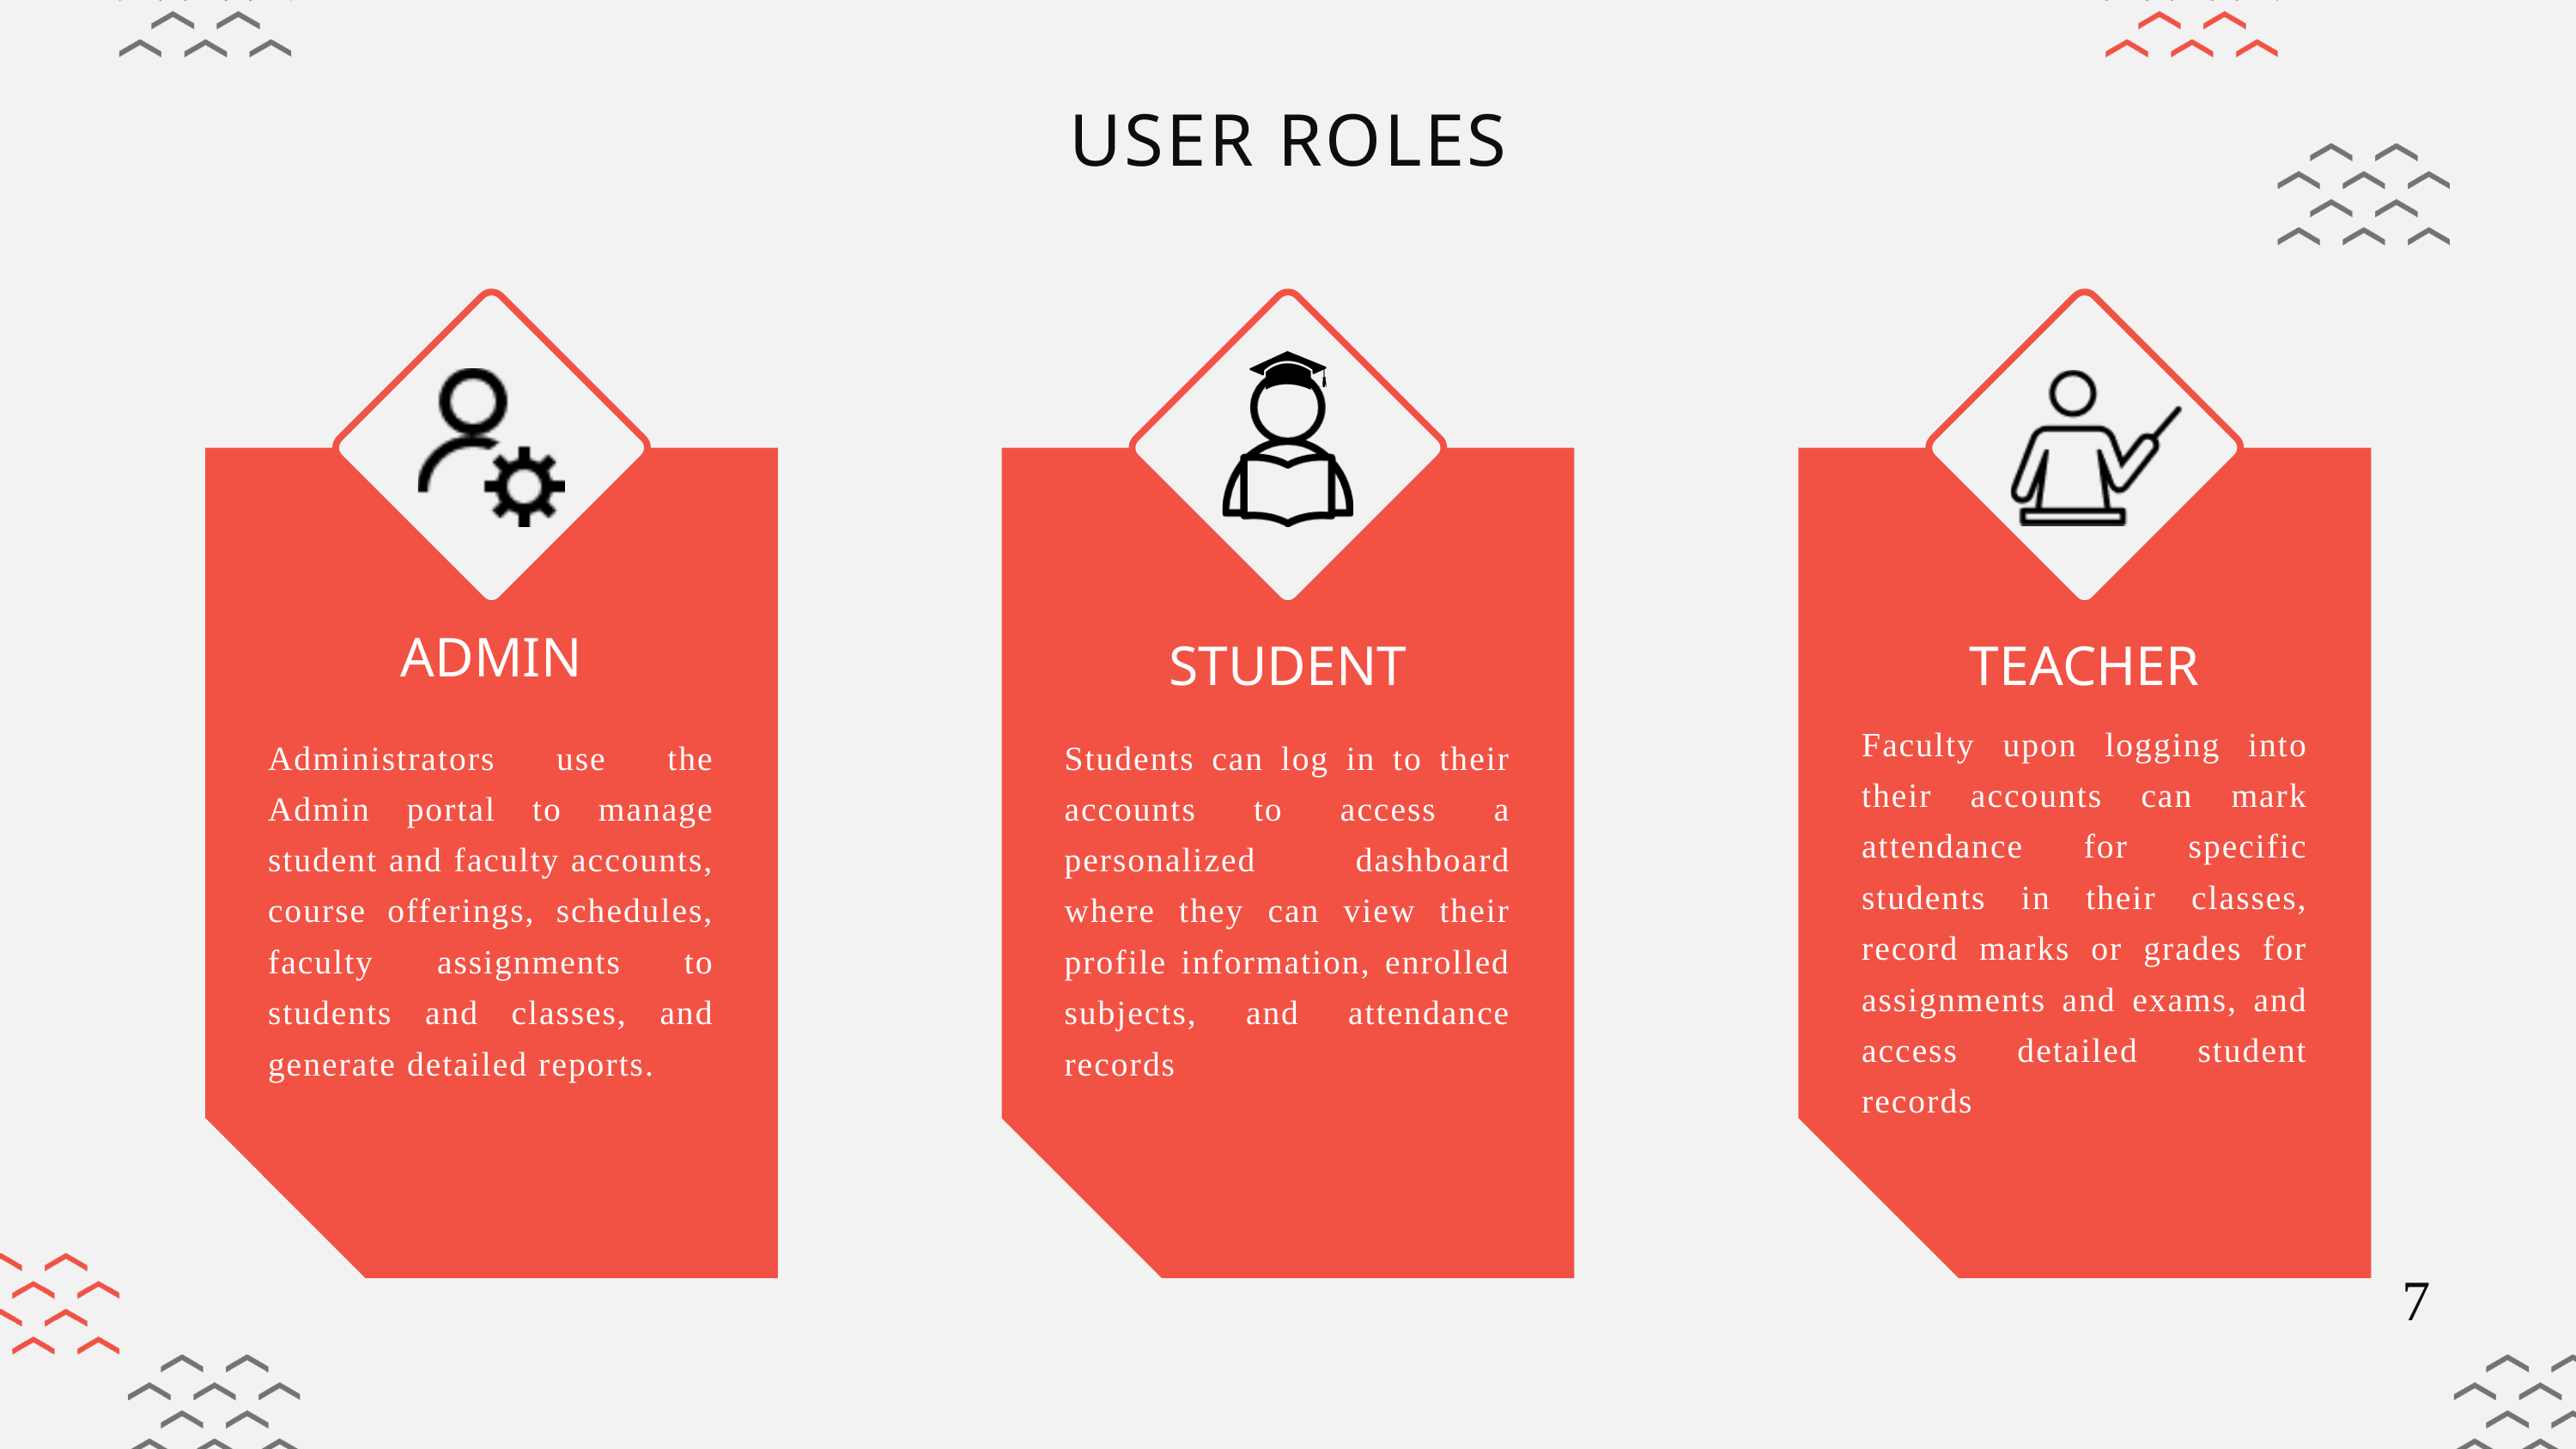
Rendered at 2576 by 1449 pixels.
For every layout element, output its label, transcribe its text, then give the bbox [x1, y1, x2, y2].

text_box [1798, 286, 2372, 1279]
text_box [2453, 1355, 2576, 1449]
text_box [128, 1355, 301, 1449]
text_box [118, 0, 292, 58]
text_box USER ROLES [610, 80, 1966, 181]
text_box [0, 1252, 119, 1355]
text_box 7 [2402, 1252, 2432, 1333]
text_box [1001, 286, 1575, 1279]
text_box [2105, 0, 2278, 58]
text_box [2277, 142, 2450, 246]
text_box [204, 286, 779, 1279]
